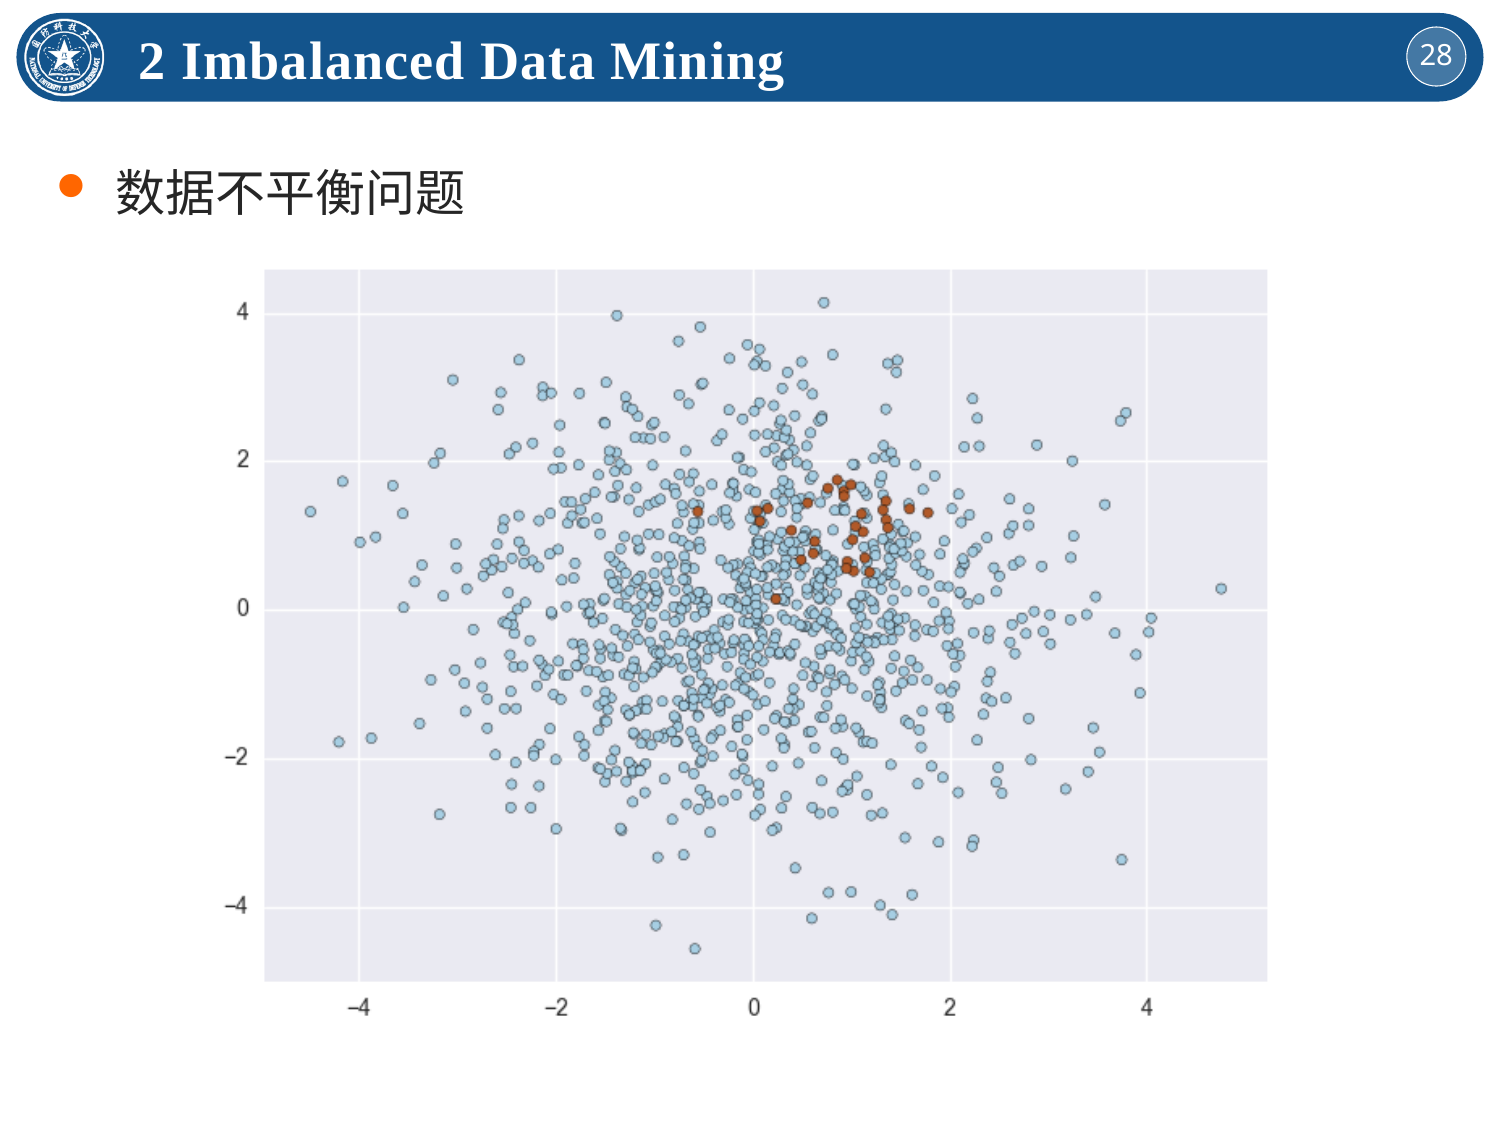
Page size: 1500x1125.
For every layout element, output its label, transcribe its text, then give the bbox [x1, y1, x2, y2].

picture [16, 9, 111, 104]
text_box 2 Imbalanced Data Mining [123, 17, 1337, 98]
picture [103, 254, 1397, 1071]
text_box 数据不平衡问题 [41, 123, 1429, 229]
